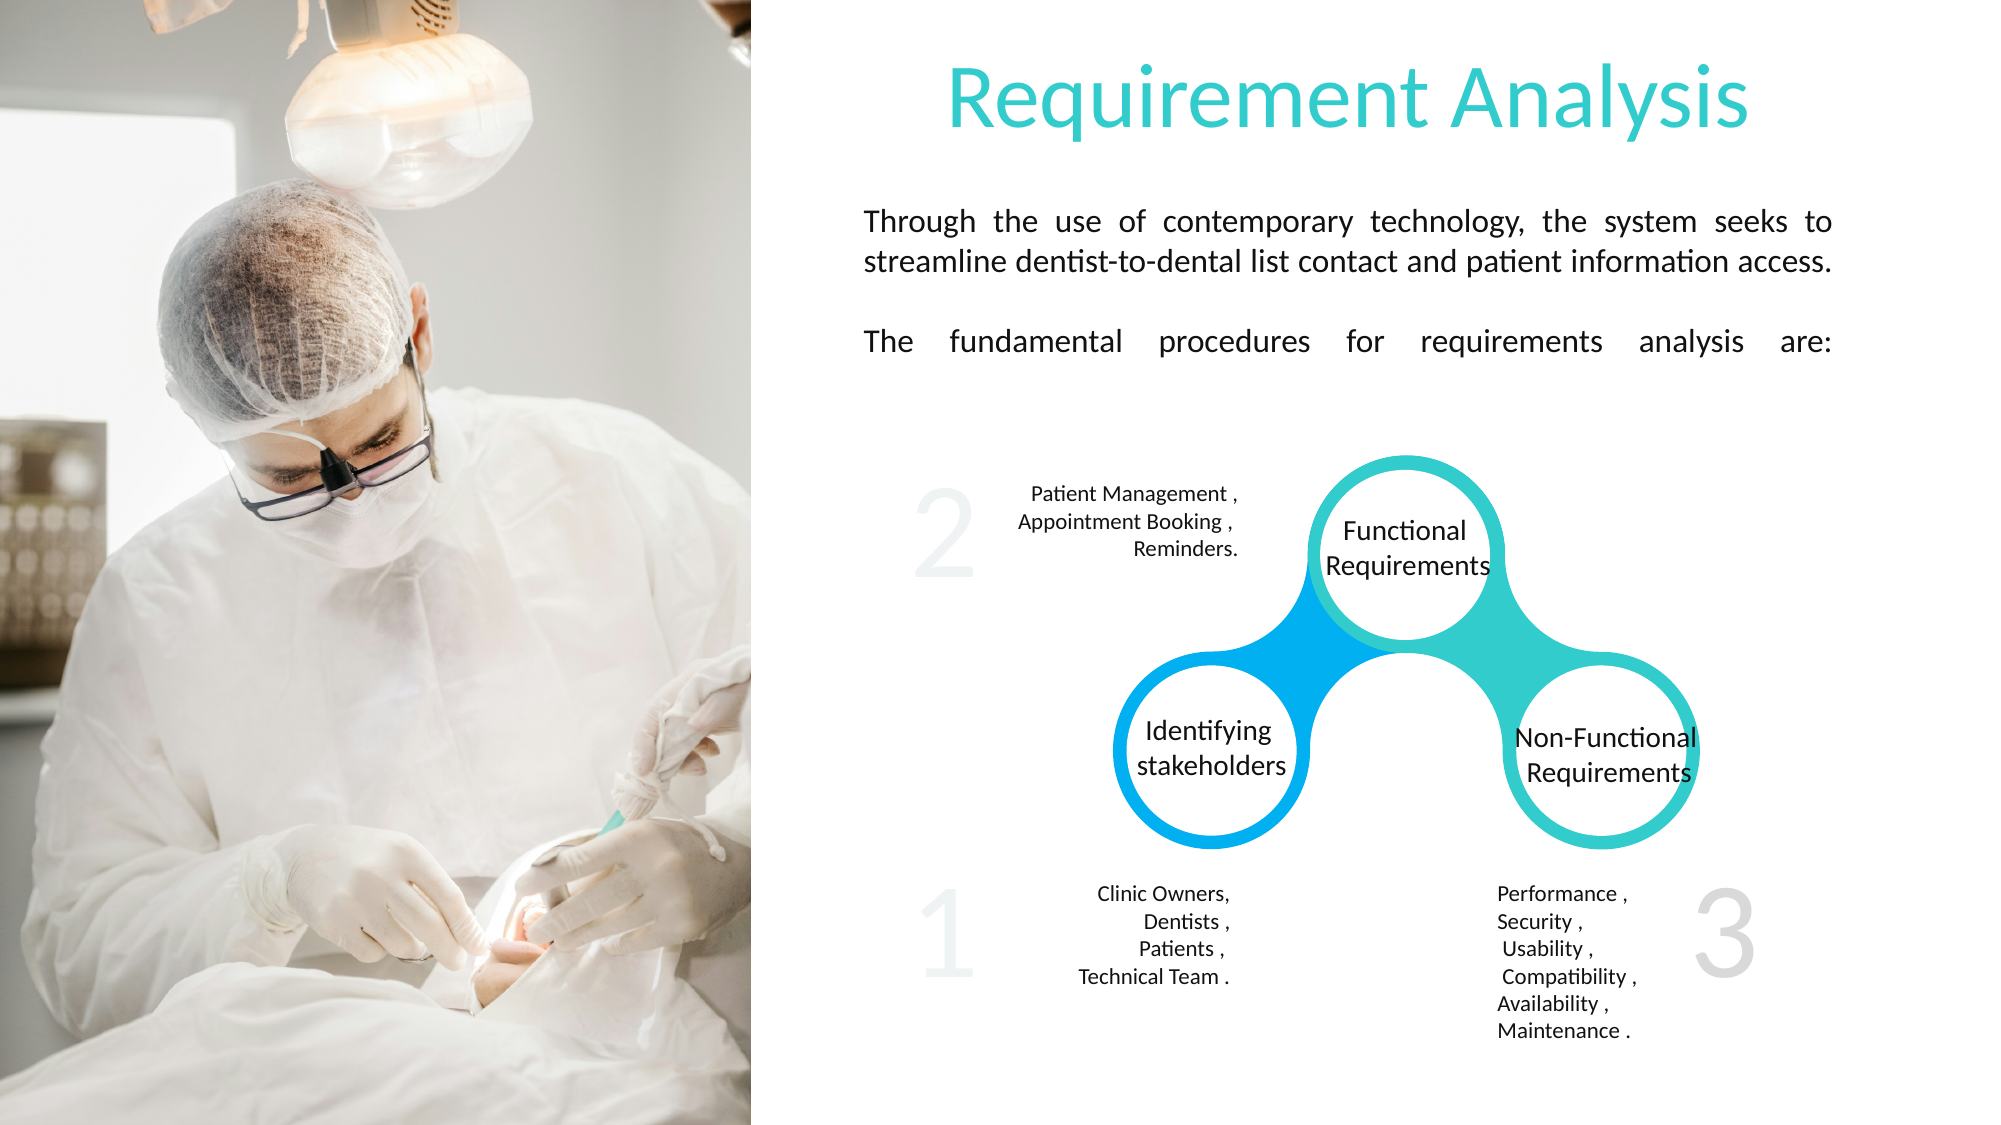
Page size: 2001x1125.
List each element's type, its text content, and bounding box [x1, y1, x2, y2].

picture [0, 0, 751, 1125]
text_box Requirement Analysis [931, 28, 1767, 192]
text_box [902, 432, 1767, 1022]
text_box Through the use of contemporary technology, the system seeks to streamline dentist-to-dental list contact and patient information access. The fundamental procedures for requirements analysis are: [848, 192, 1849, 412]
